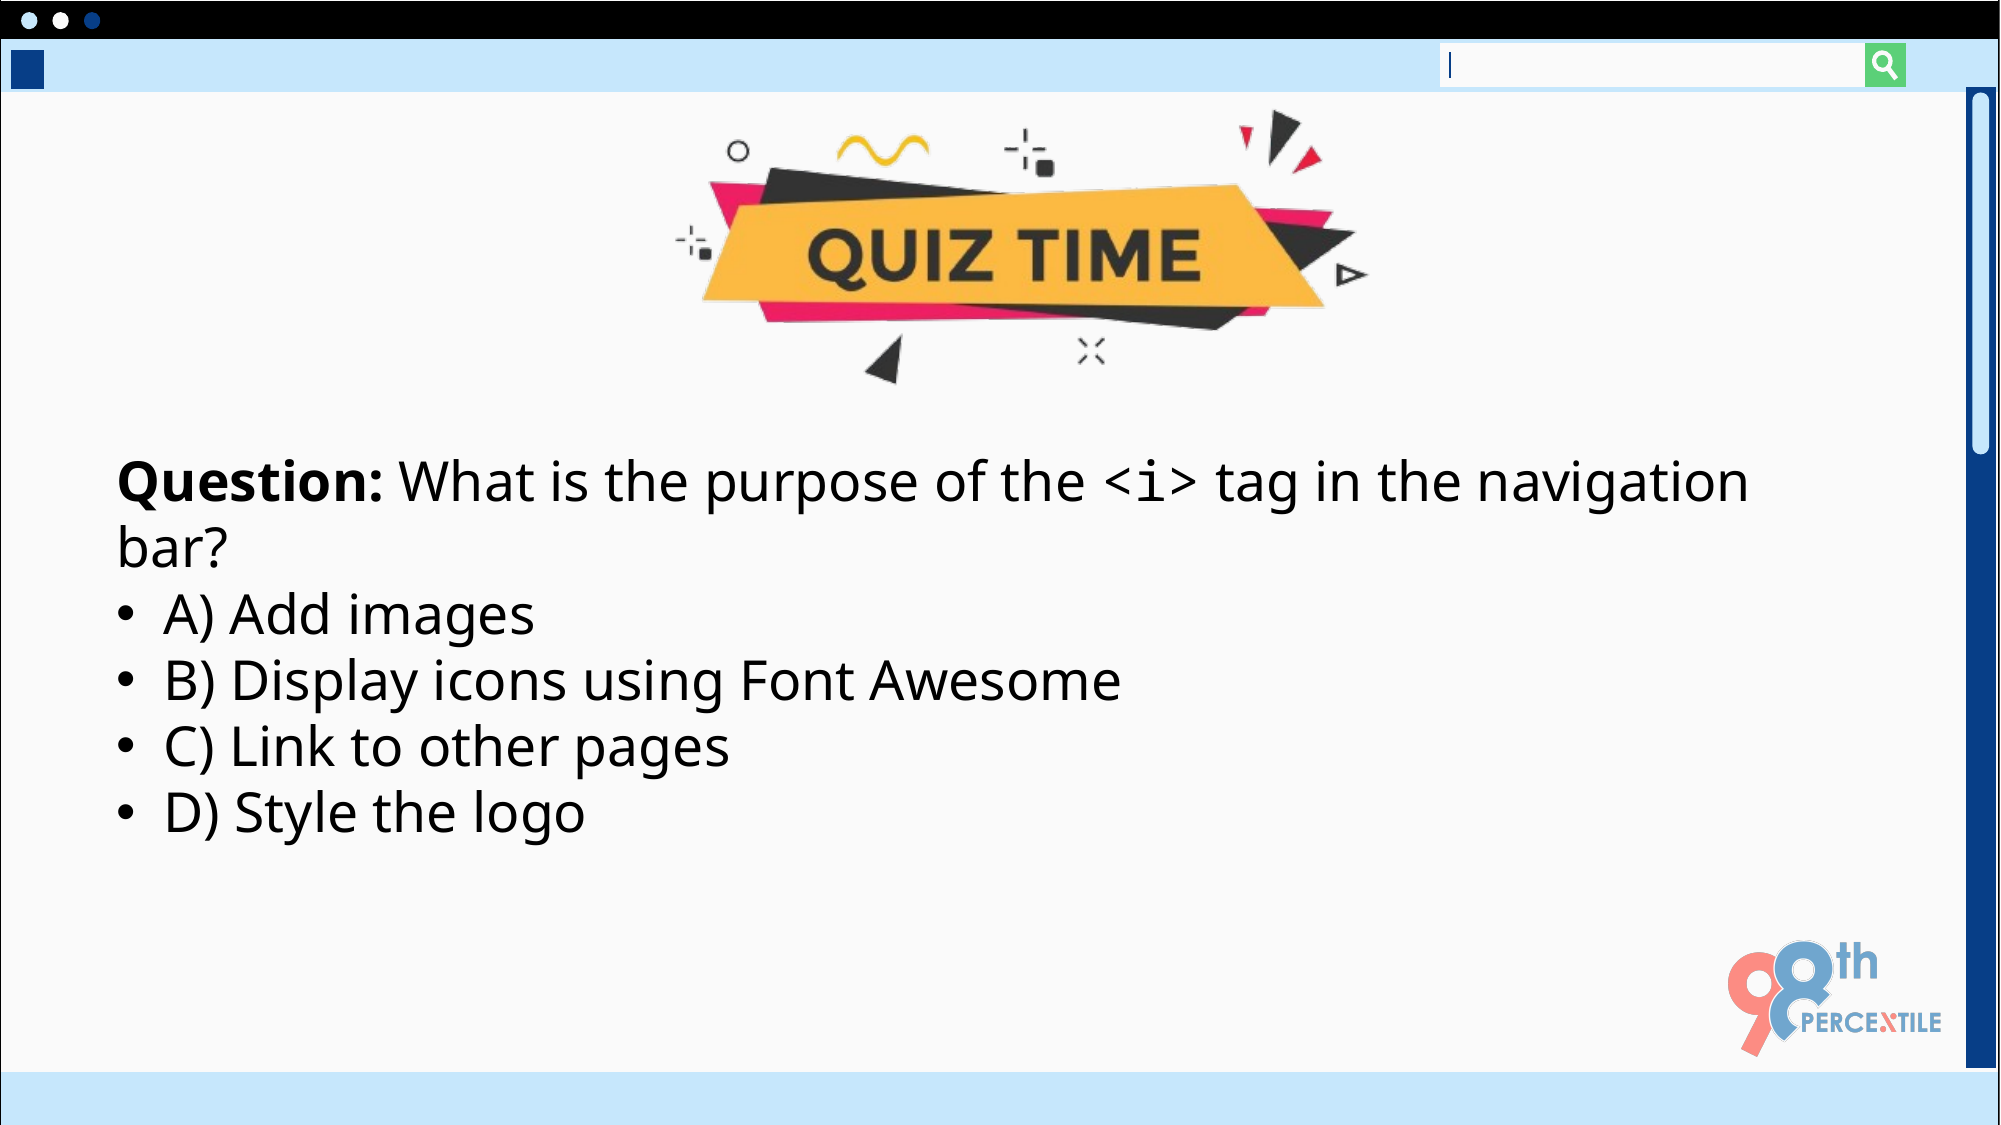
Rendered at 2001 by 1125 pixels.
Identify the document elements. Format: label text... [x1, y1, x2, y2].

subtitle Question: What is the purpose of the <i> tag in the navigation bar? A) Add images B) Display icons using Font Awesome C) Link to other pages D) Style the logo [101, 431, 1834, 1001]
picture [521, 0, 1479, 562]
picture [1724, 938, 1944, 1061]
